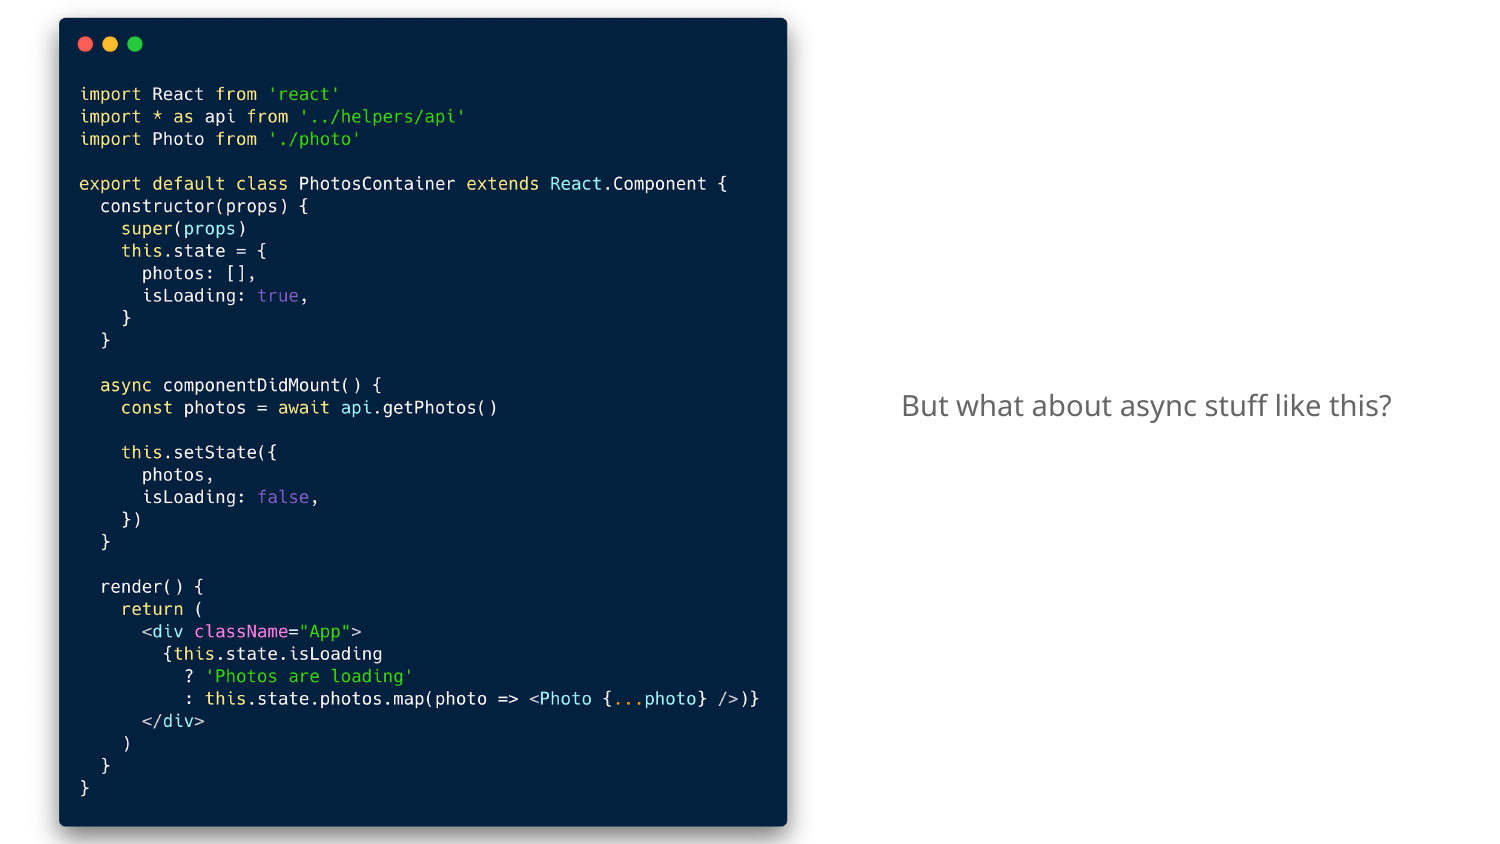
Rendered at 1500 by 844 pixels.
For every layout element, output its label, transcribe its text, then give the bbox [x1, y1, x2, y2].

text_box But what about async stuff like this? [886, 372, 1418, 472]
picture [0, 0, 847, 844]
